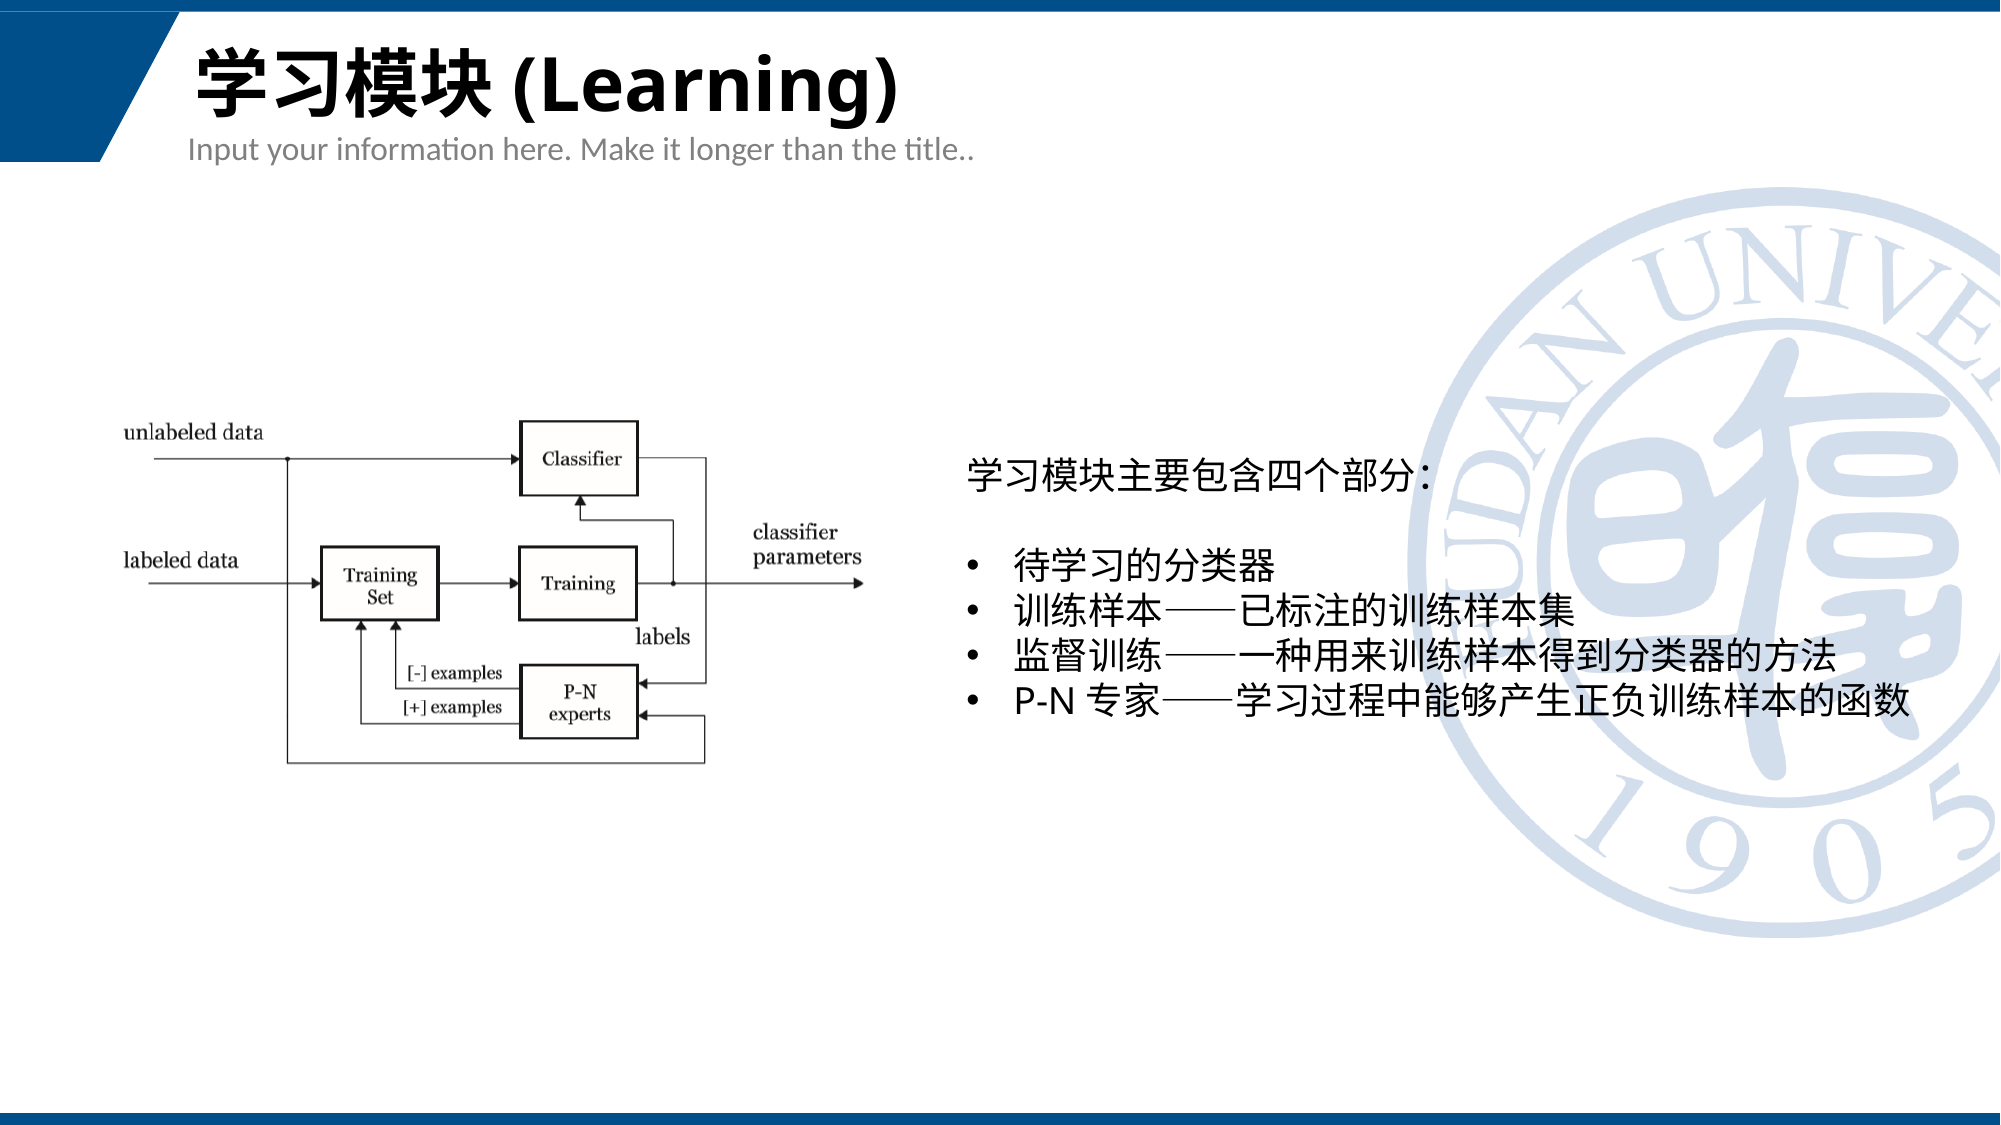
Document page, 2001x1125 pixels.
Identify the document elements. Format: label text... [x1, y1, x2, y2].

picture [97, 402, 881, 775]
title 学习模块(Learning) [179, 11, 1863, 162]
text_box Input your information here. Make it longer than the title.. [172, 119, 1343, 175]
text_box 学习模块主要包含四个部分： 待学习的分类器 训练样本——已标注的训练样本集 监督训练——一种用来训练样本得到分类器的方法 P-N专家——学习过程中能够产生正负训练样本的函数 [951, 444, 1983, 730]
